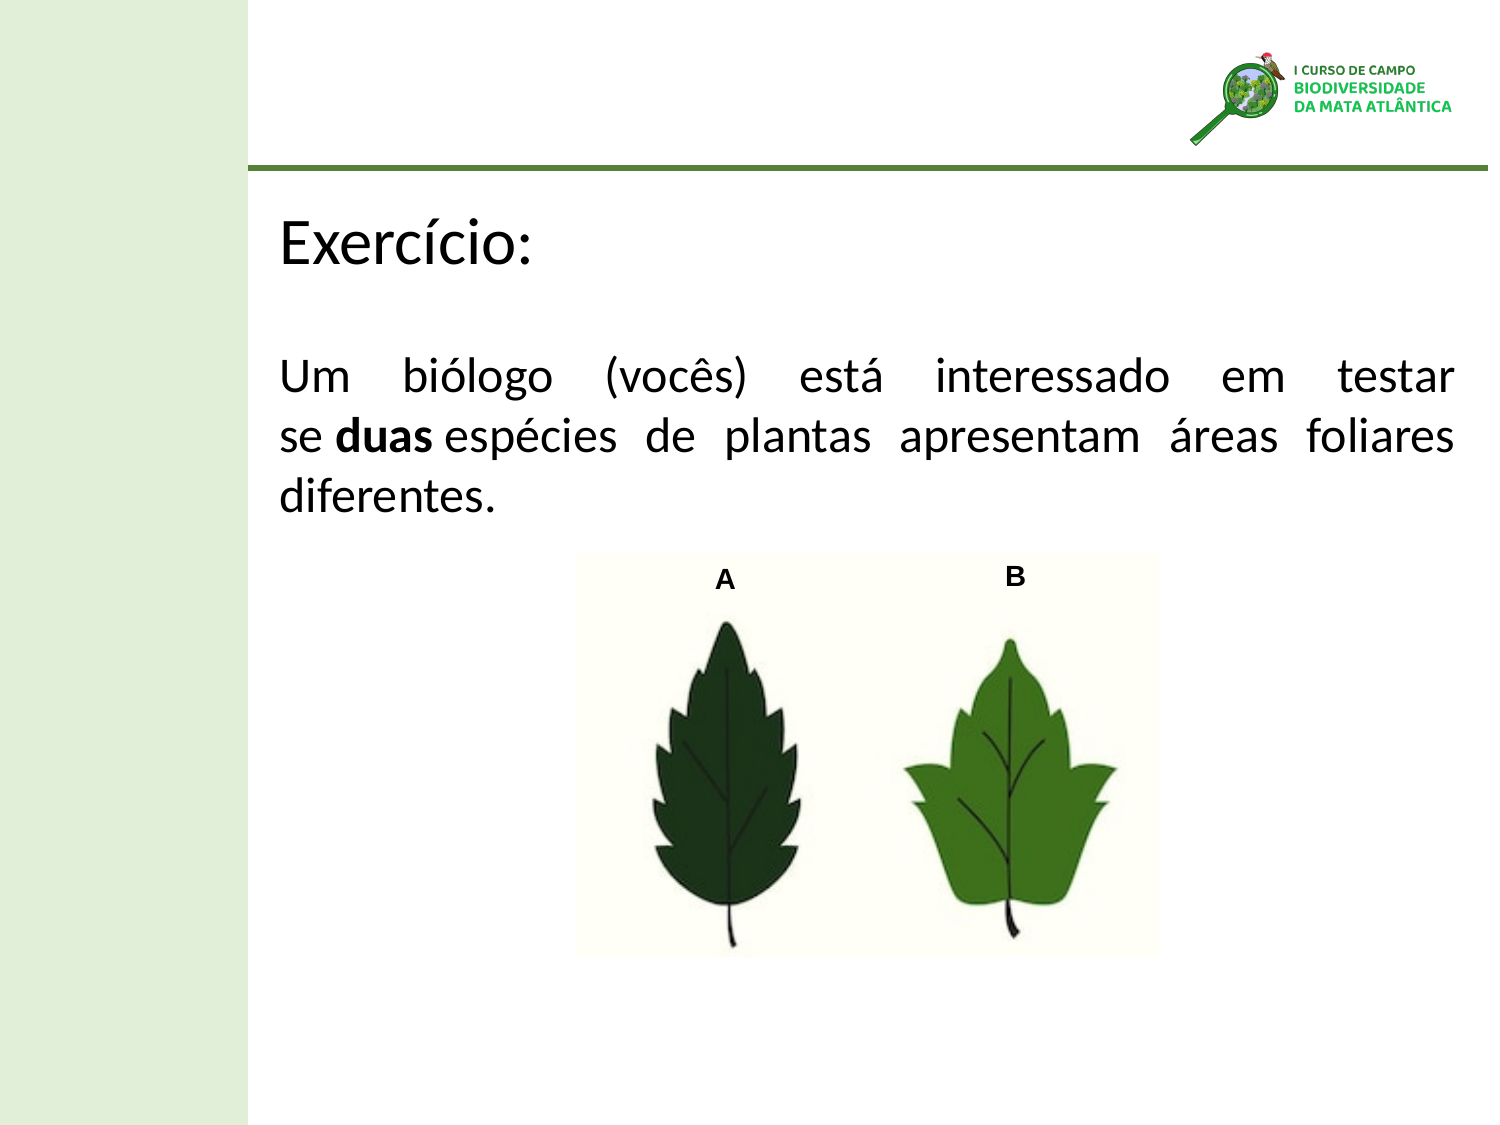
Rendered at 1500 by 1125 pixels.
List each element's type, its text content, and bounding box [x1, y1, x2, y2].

text_box Um biólogo (vocês) está interessado em testar se duas espécies de plantas apresentam áreas foliares diferentes. [264, 335, 1471, 530]
picture [1189, 52, 1452, 146]
text_box [0, 0, 248, 1125]
text_box Exercício: [264, 190, 1500, 409]
picture [575, 552, 1161, 957]
